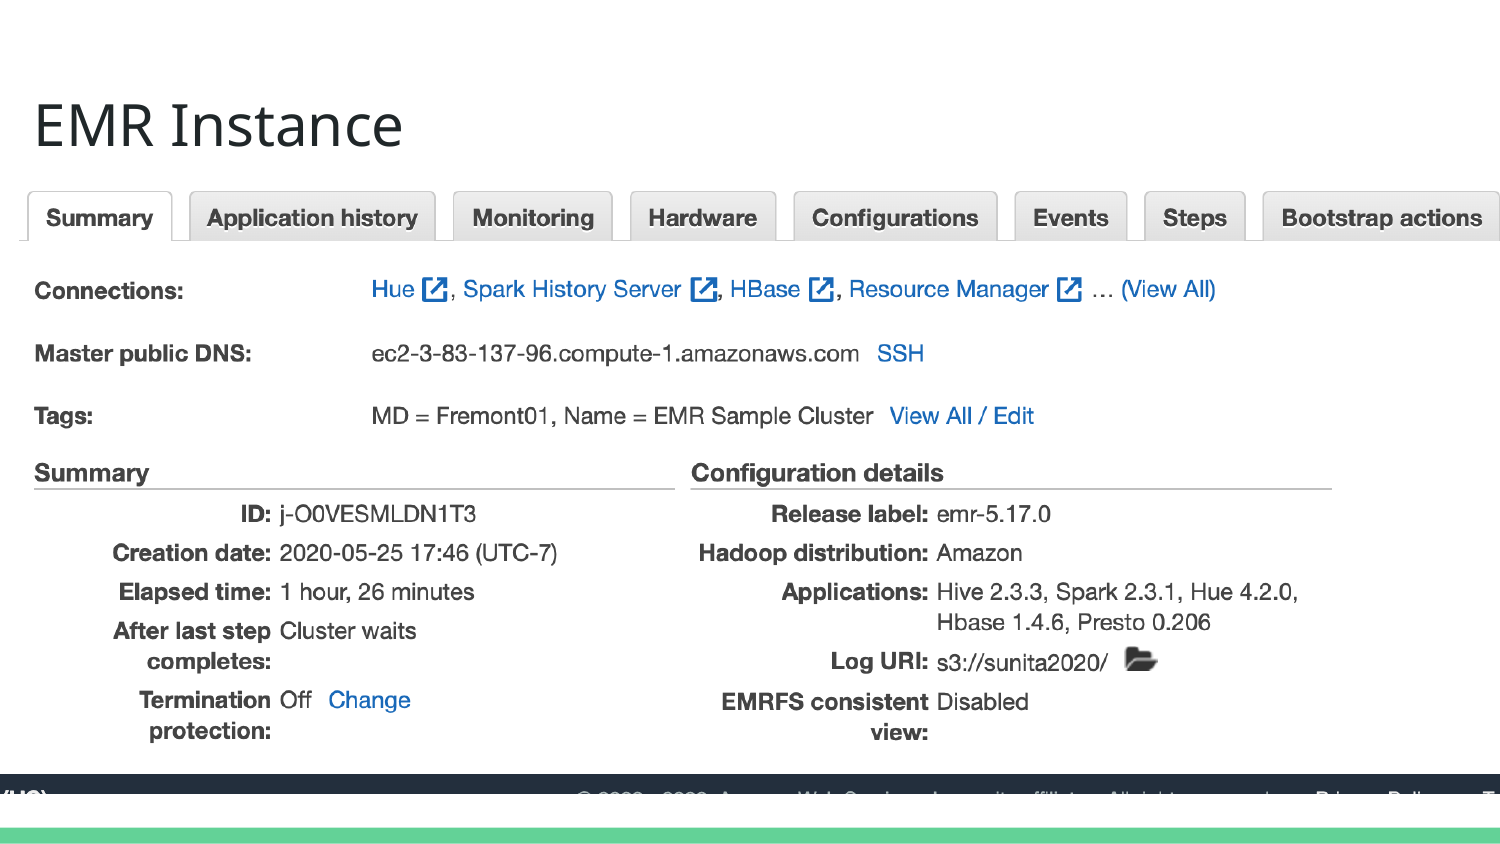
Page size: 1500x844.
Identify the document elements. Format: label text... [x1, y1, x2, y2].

picture [0, 175, 1500, 794]
title EMR Instance [18, 72, 1449, 167]
